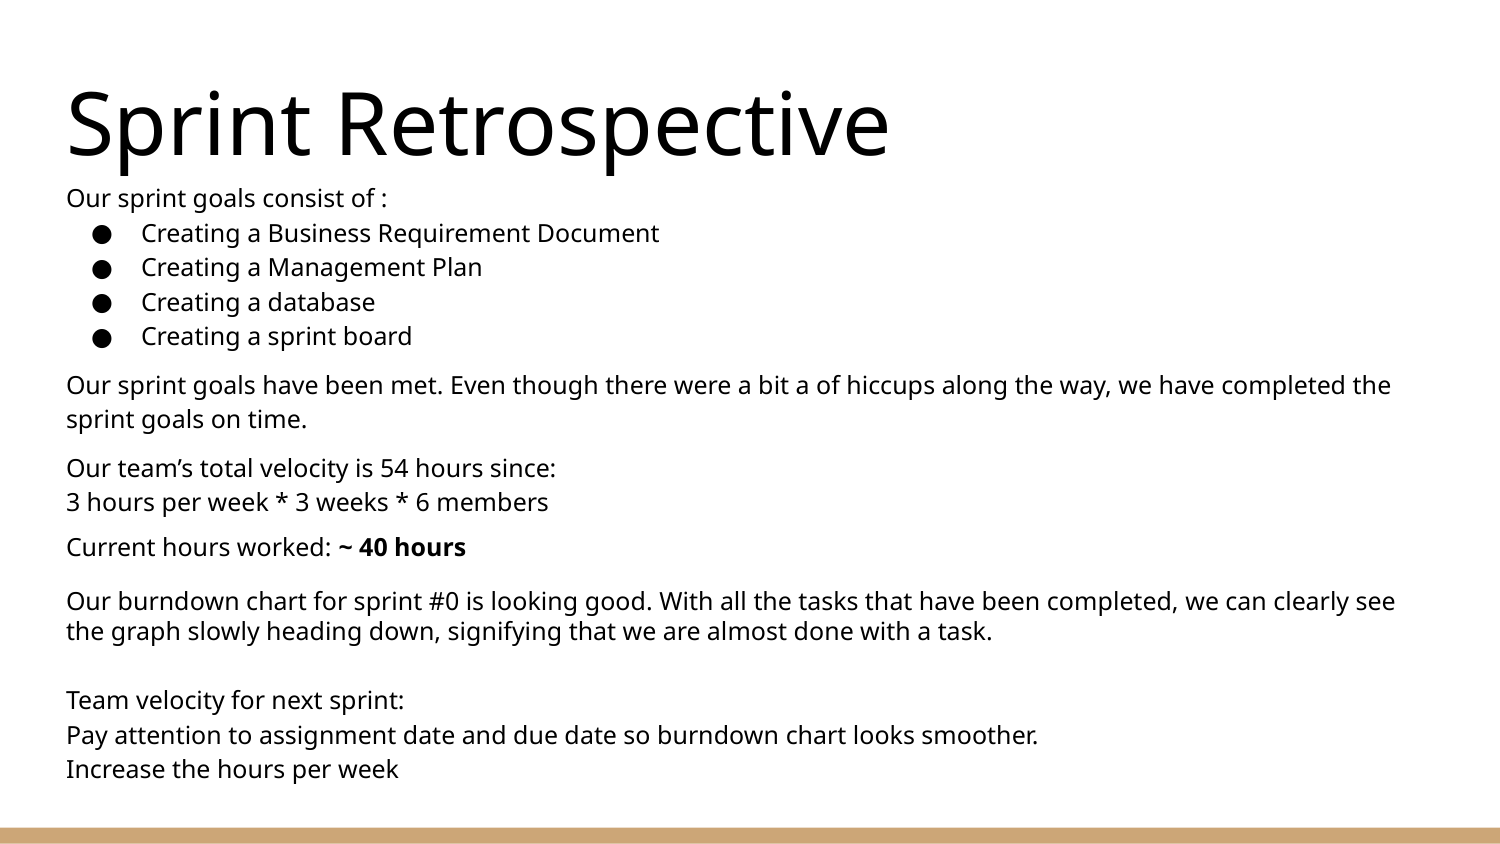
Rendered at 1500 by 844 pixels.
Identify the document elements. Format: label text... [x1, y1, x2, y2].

title Sprint Retrospective [51, 51, 1449, 163]
list Our sprint goals consist of : Creating a Business Requirement Document Creating a Management Plan Creating a database Creating a sprint board Our sprint goals have been met. Even though there were a bit a of hiccups along the way, we have completed the sprint goals on time. Our team’s total velocity is 54 hours since: 3 hours per week * 3 weeks * 6 members Current hours worked: ~ 40 hours Our burndown chart for sprint #0 is looking good. With all the tasks that have been completed, we can clearly see the graph slowly heading down, signifying that we are almost done with a task. Team velocity for next sprint: Pay attention to assignment date and due date so burndown chart looks smoother. Increase the hours per week [51, 163, 1449, 752]
